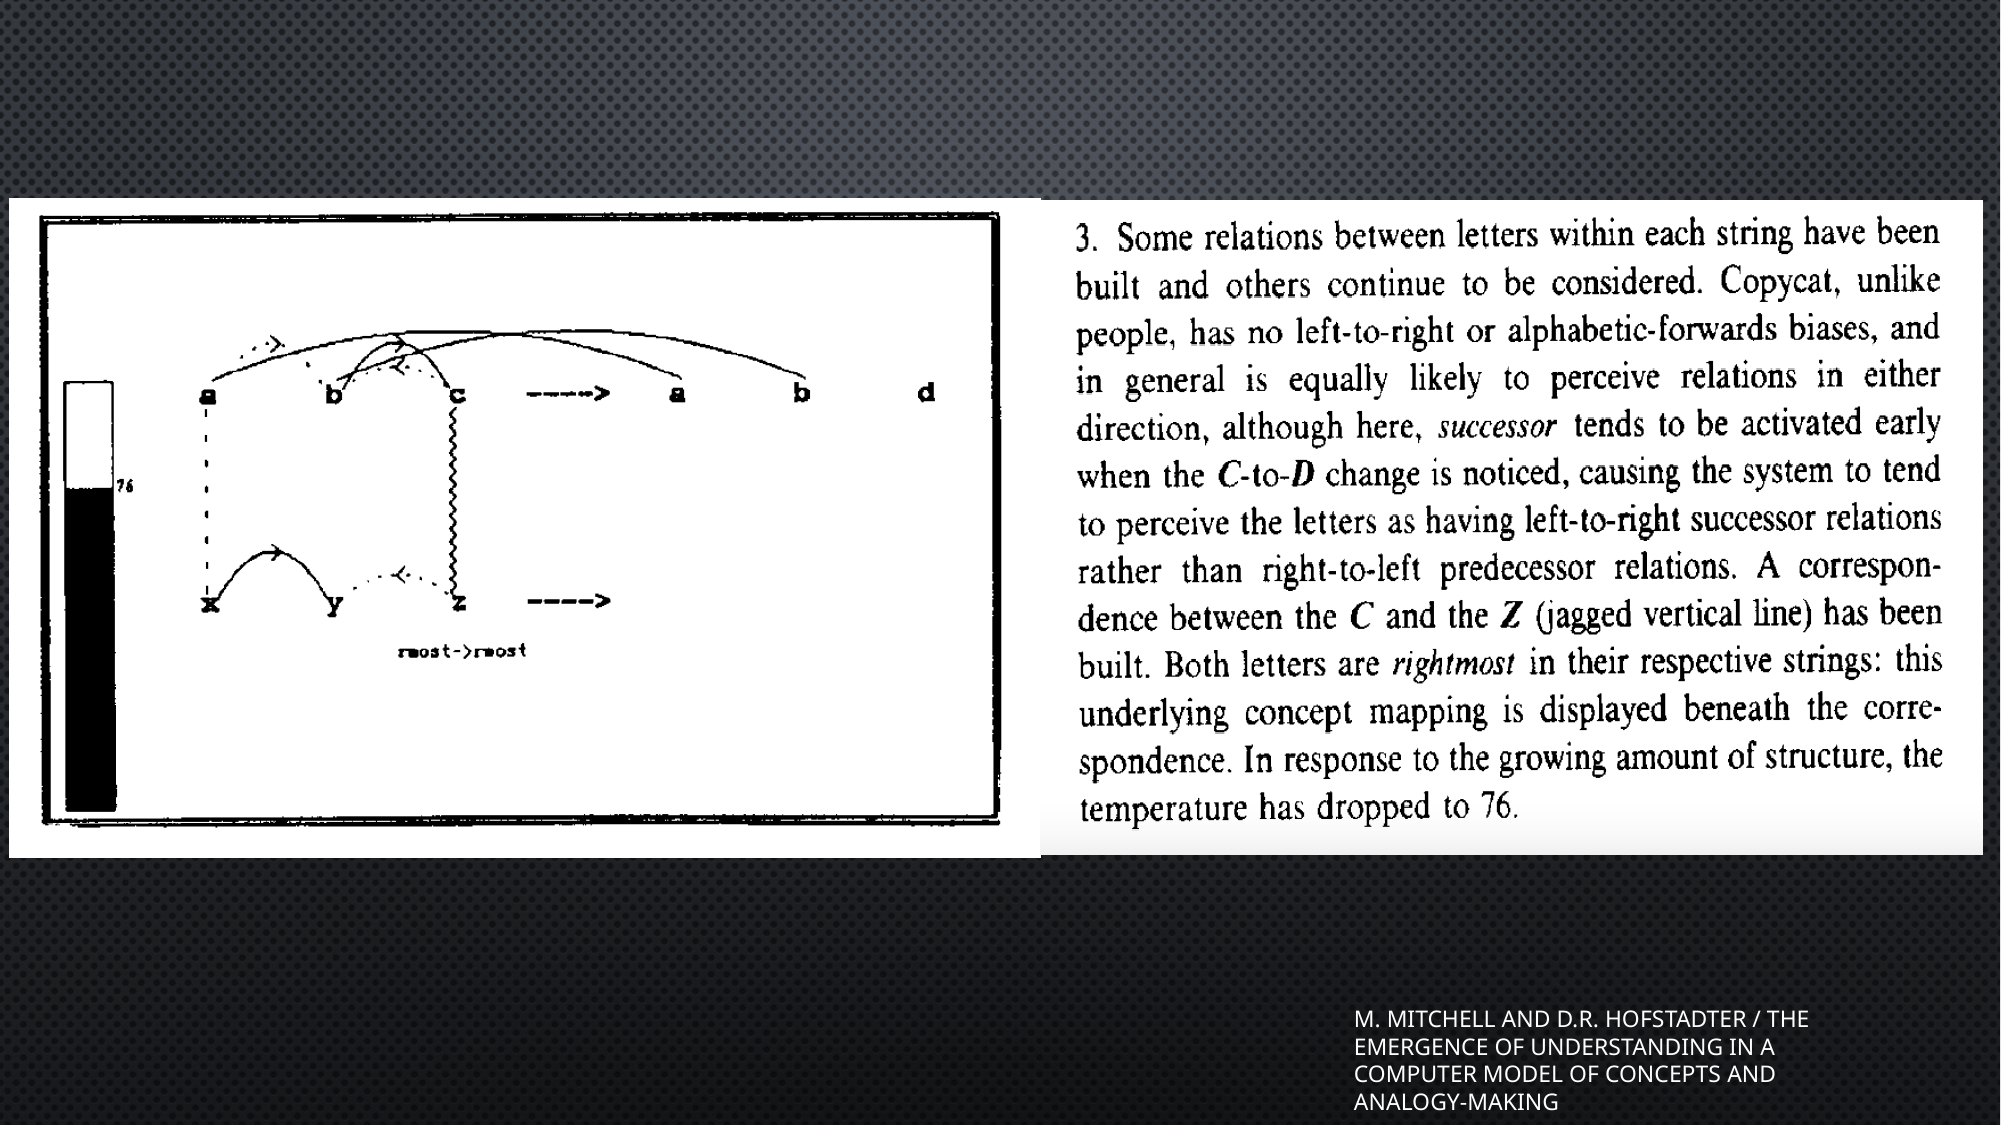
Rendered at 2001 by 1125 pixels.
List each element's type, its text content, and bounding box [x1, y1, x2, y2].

picture [9, 198, 1983, 859]
text_box M. Mitchell and D.R. Hofstadter / The emergence of understanding in a computer model of concepts and analogy-making [1339, 997, 1871, 1122]
